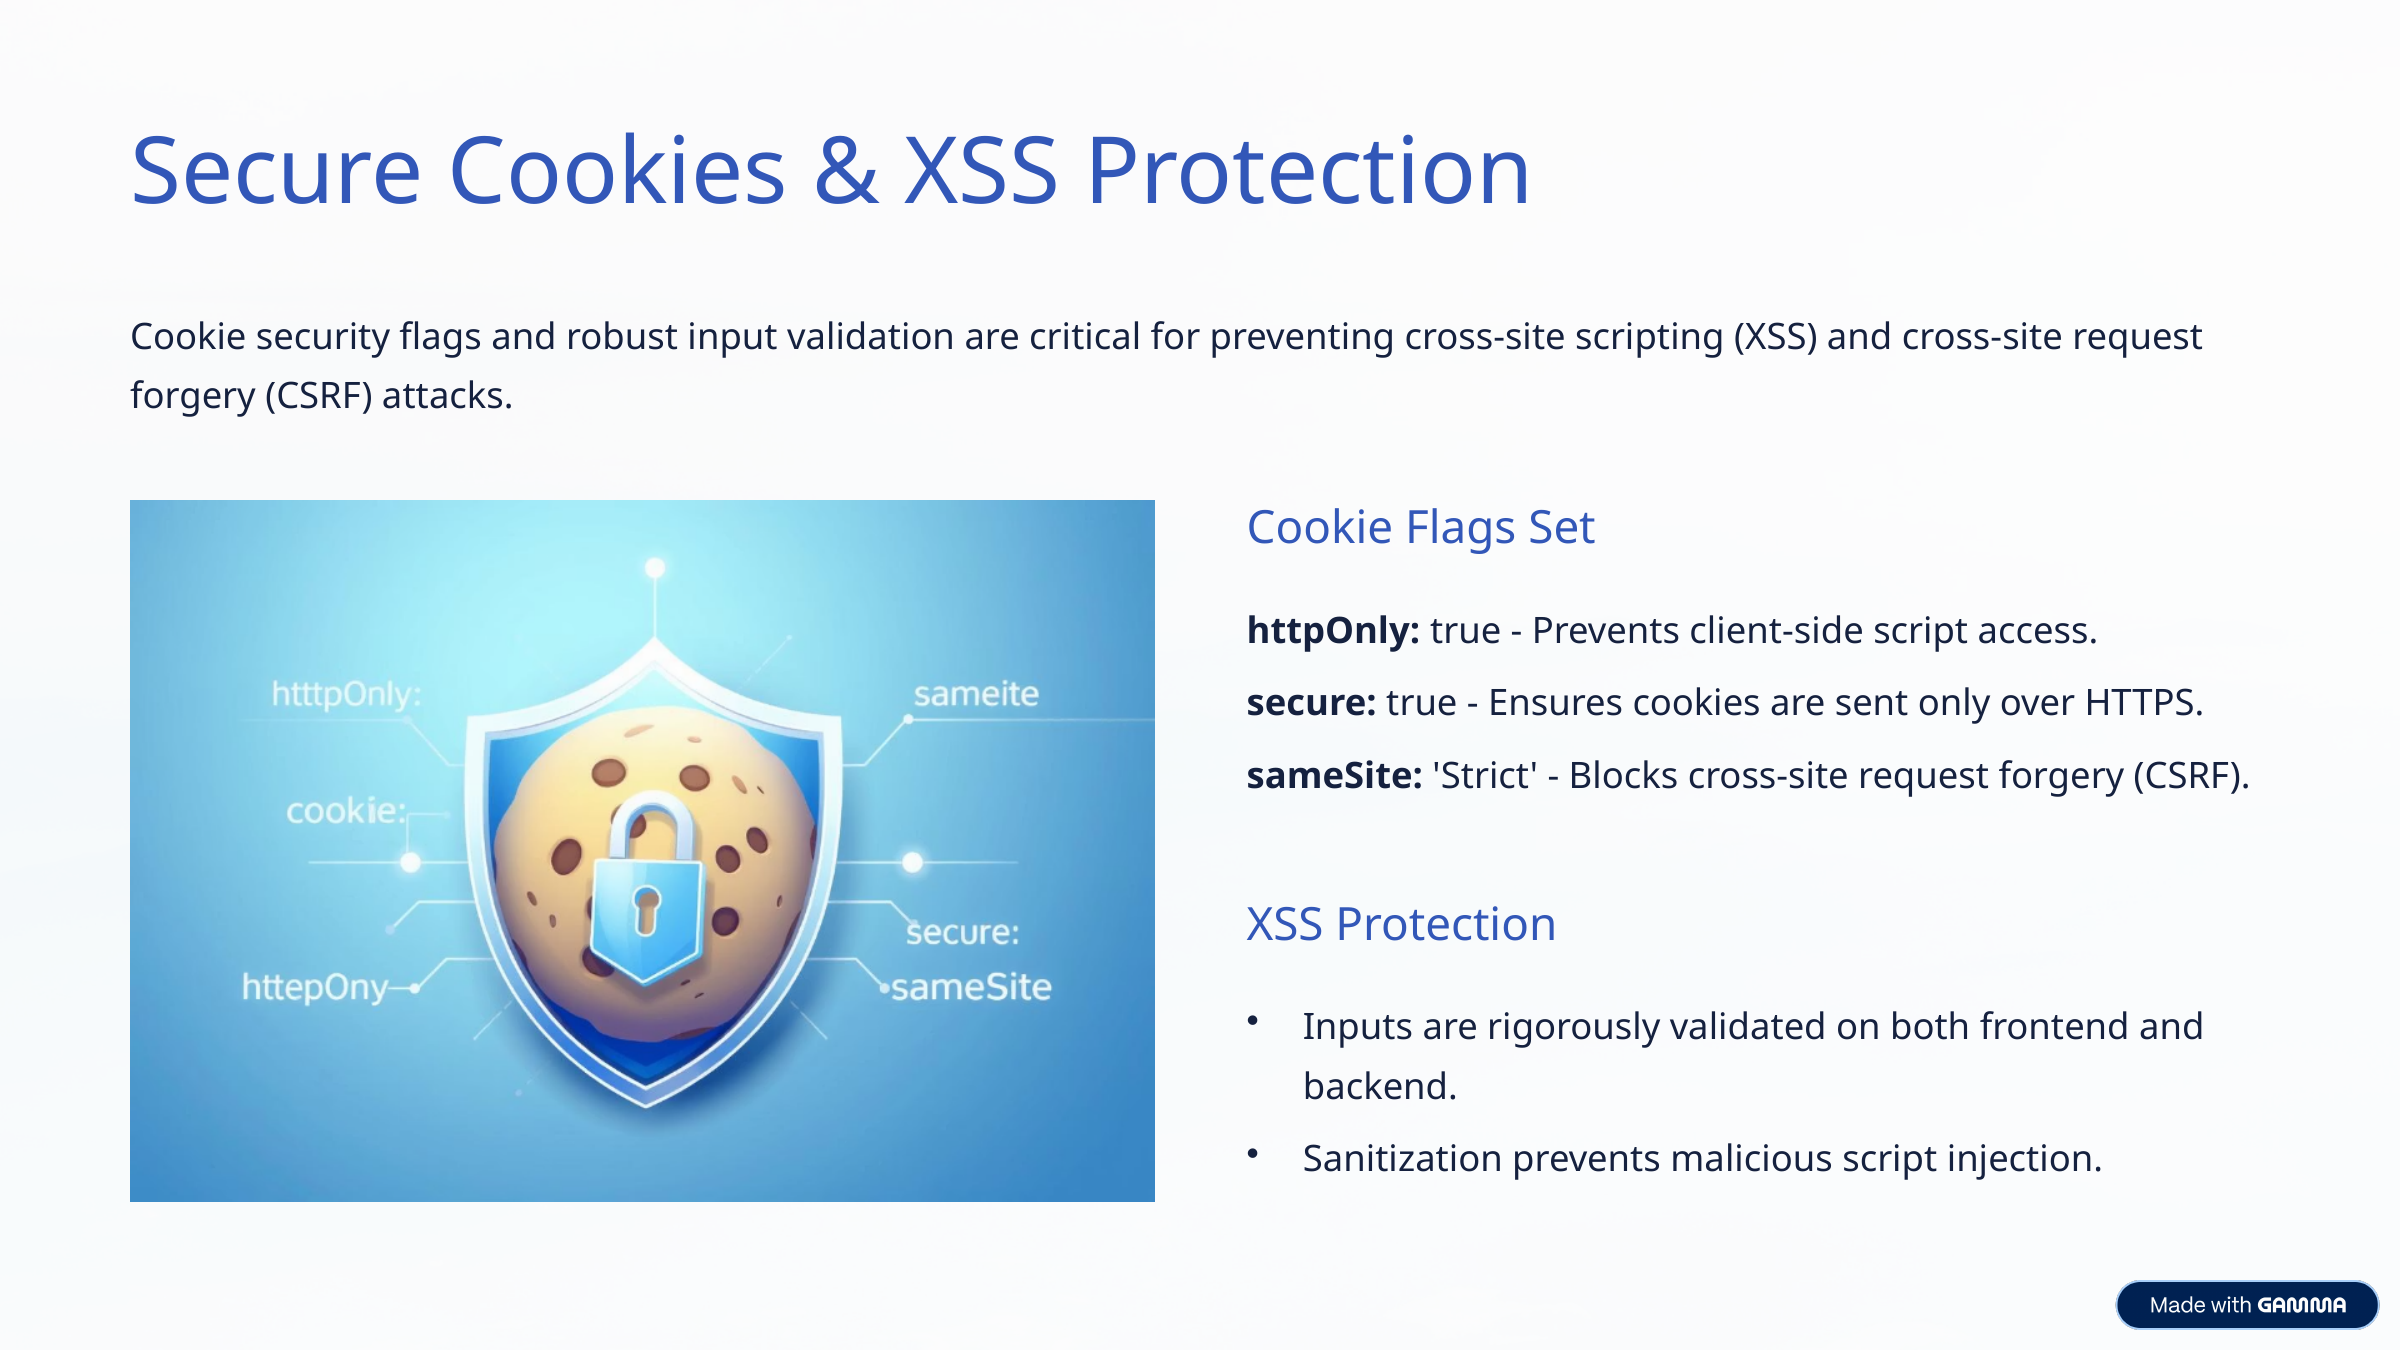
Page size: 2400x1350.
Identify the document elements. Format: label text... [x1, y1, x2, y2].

text_box Sanitization prevents malicious script injection. [1246, 1119, 2271, 1180]
text_box httpOnly: true - Prevents client-side script access. [1246, 590, 2271, 651]
text_box secure: true - Ensures cookies are sent only over HTTPS. [1246, 663, 2271, 724]
text_box Cookie Flags Set [1246, 495, 1712, 554]
text_box sameSite: 'Strict' - Blocks cross-site request forgery (CSRF). [1246, 736, 2271, 856]
text_box Cookie security flags and robust input validation are critical for preventing cross-site scripting (XSS) and cross-site request forgery (CSRF) attacks. [130, 297, 2270, 417]
picture [130, 500, 1155, 1202]
text_box Inputs are rigorously validated on both frontend and backend. [1246, 987, 2271, 1107]
picture [2106, 1271, 2389, 1339]
text_box XSS Protection [1246, 892, 1712, 951]
text_box Secure Cookies & XSS Protection [130, 106, 1554, 224]
